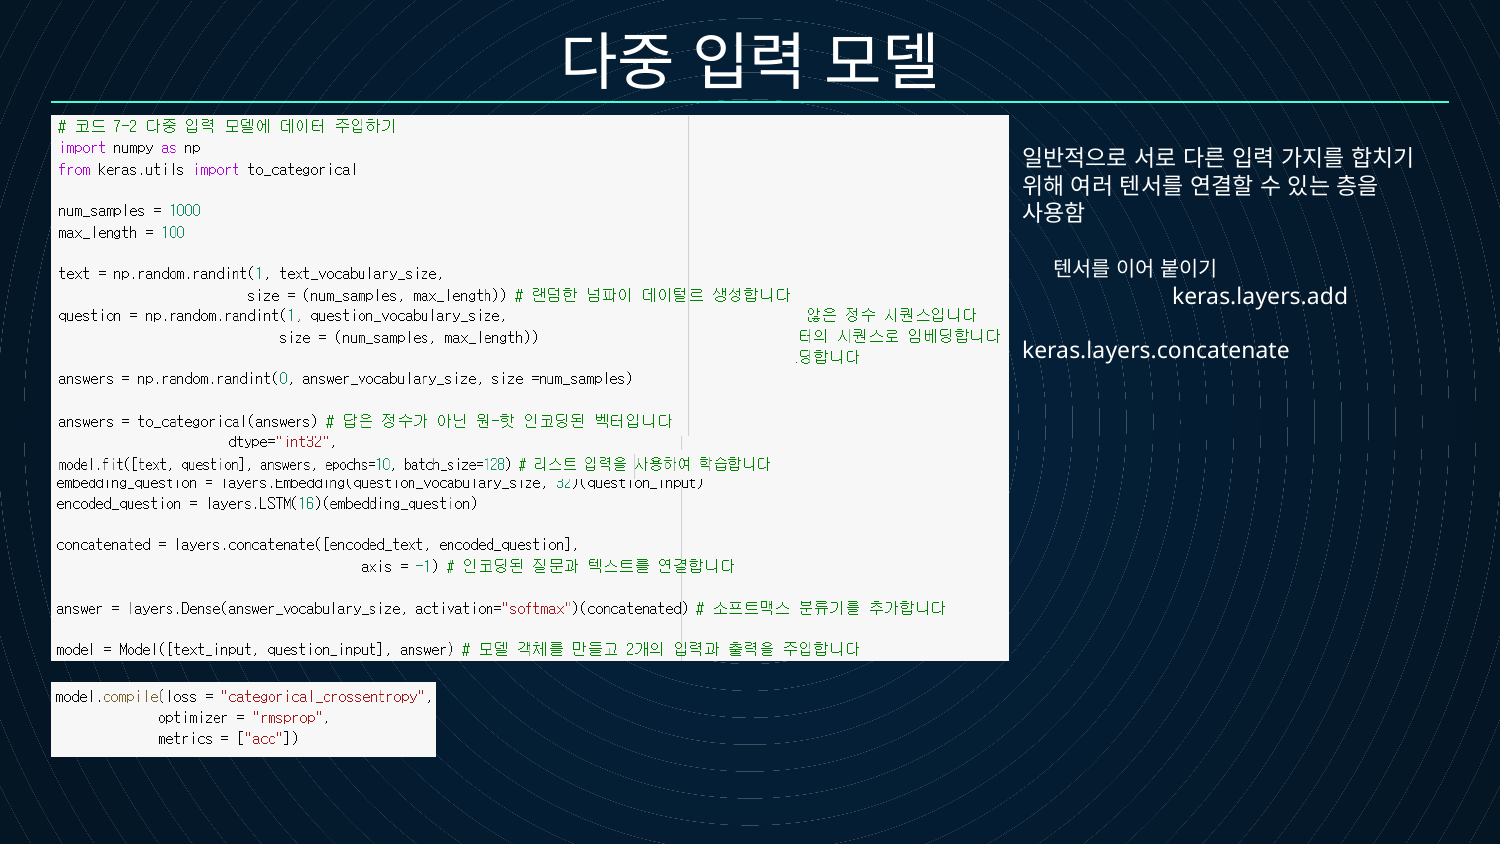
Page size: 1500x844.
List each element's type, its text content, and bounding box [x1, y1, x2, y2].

picture [50, 682, 436, 758]
title 다중 입력 모델 [51, 12, 1449, 101]
subtitle 일반적으로 서로 다른 입력 가지를 합치기 위해 여러 텐서를 연결할 수 있는 층을 사용함 텐서를 이어 붙이기 keras.layers.add keras.layers.concatenate [1014, 128, 1449, 362]
picture [50, 115, 1010, 662]
